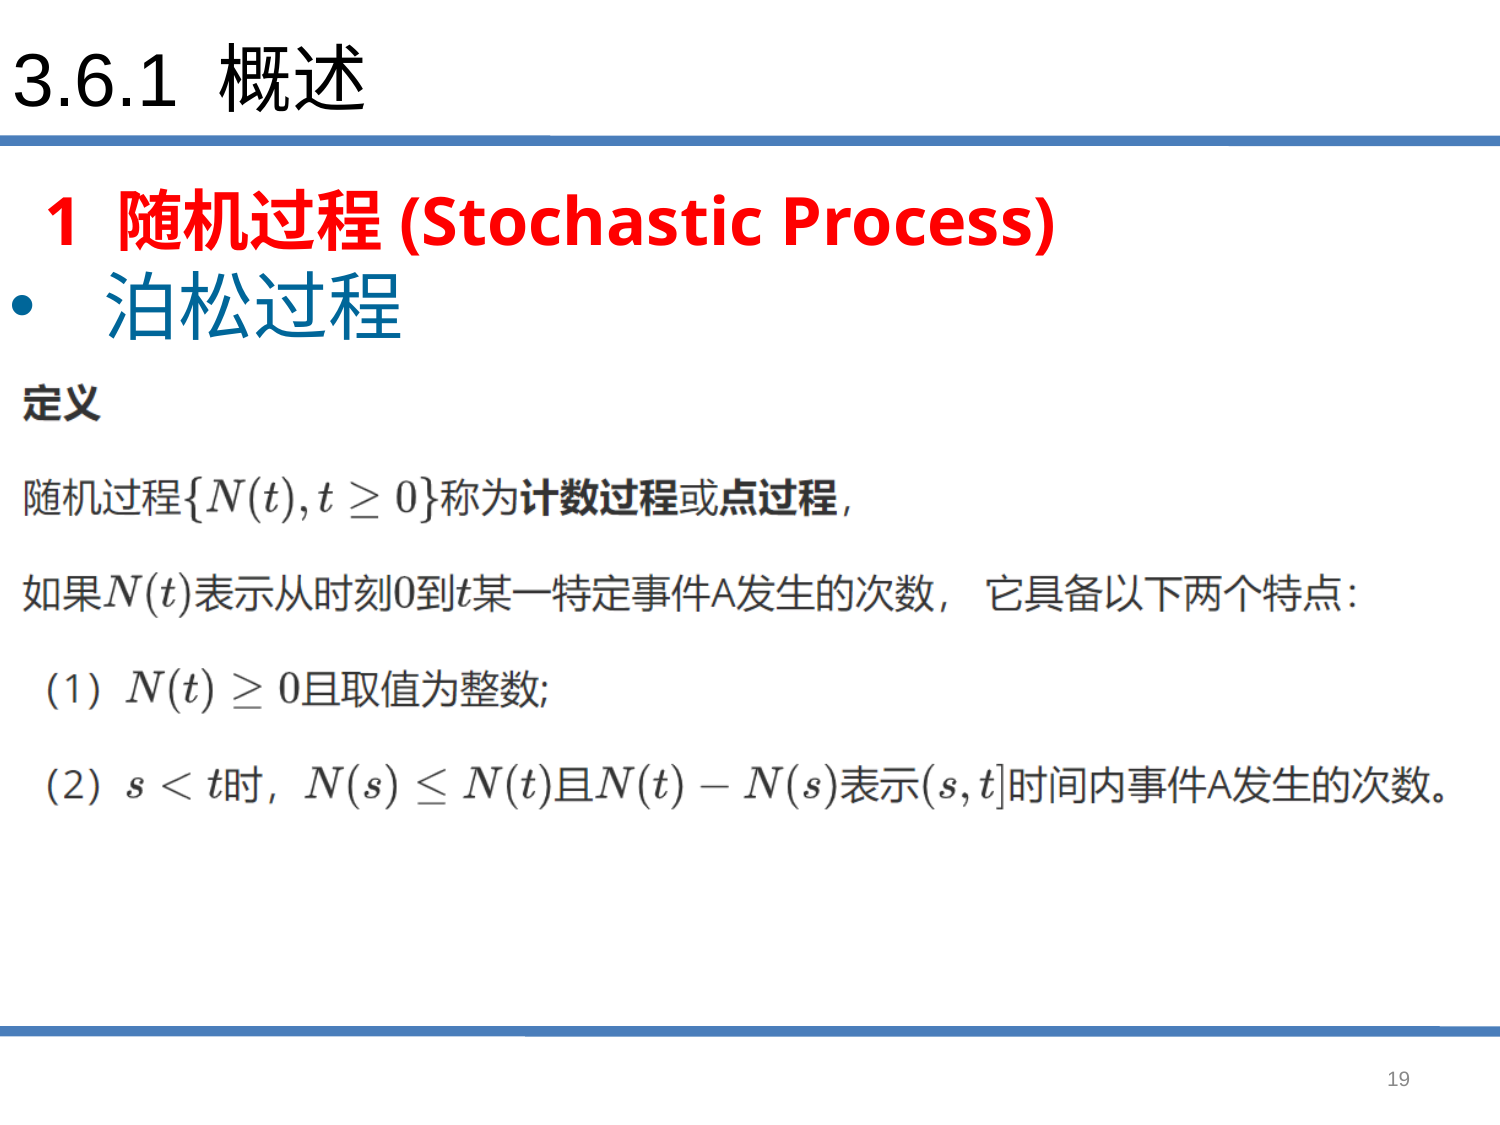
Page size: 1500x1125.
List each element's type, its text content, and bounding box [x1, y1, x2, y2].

text_box 1 随机过程(Stochastic Process) [30, 171, 1381, 252]
picture [3, 376, 1455, 823]
text_box 泊松过程 [0, 252, 1495, 358]
slide_number 19 [1074, 1048, 1425, 1109]
title 3.6.1 概述 [0, 23, 1348, 129]
